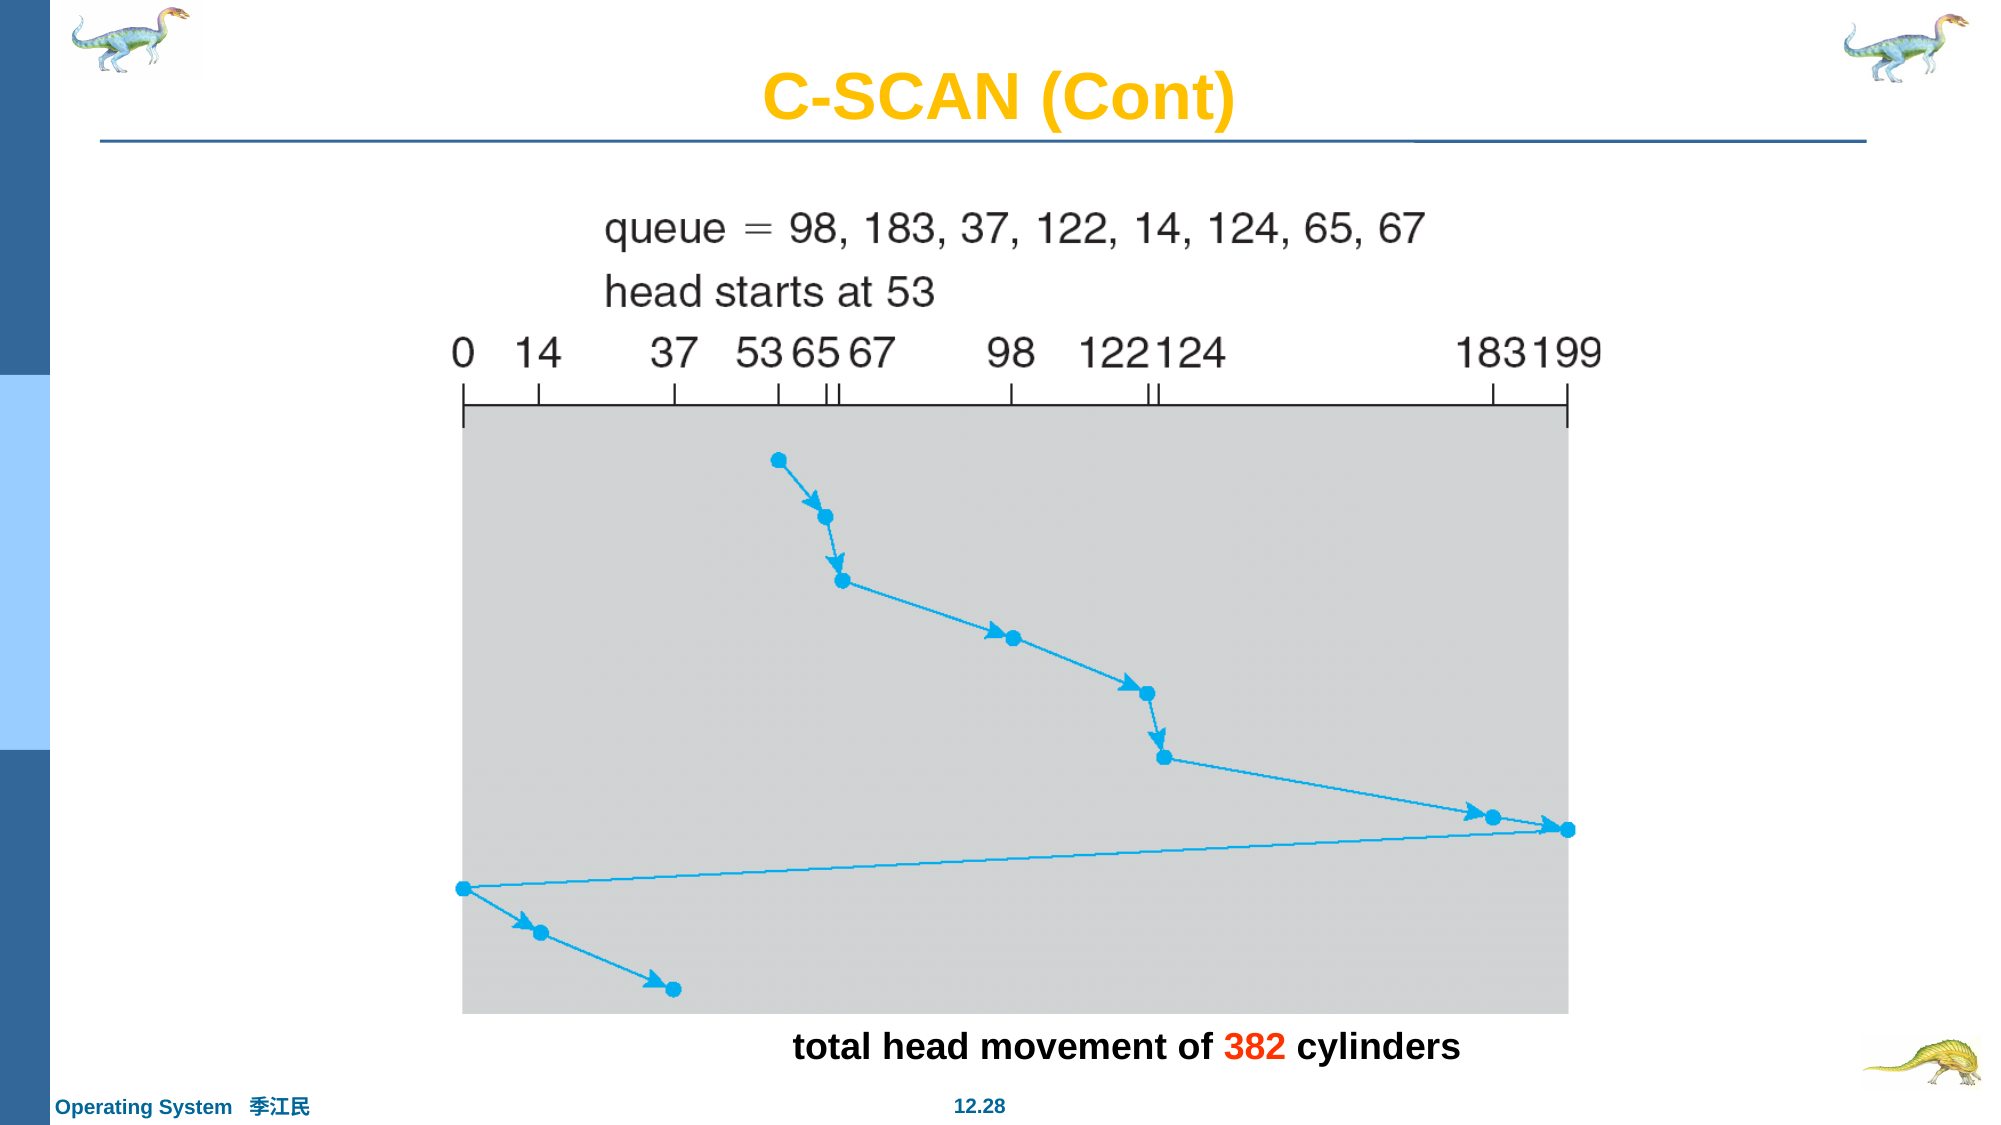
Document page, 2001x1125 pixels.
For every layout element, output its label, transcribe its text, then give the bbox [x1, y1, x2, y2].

picture [62, 0, 203, 80]
title C-SCAN (Cont) [99, 45, 1900, 141]
picture [451, 203, 1601, 1015]
picture [1837, 12, 1988, 94]
text_box total head movement of 382 cylinders [701, 1022, 1552, 1074]
picture [1861, 1034, 1982, 1090]
